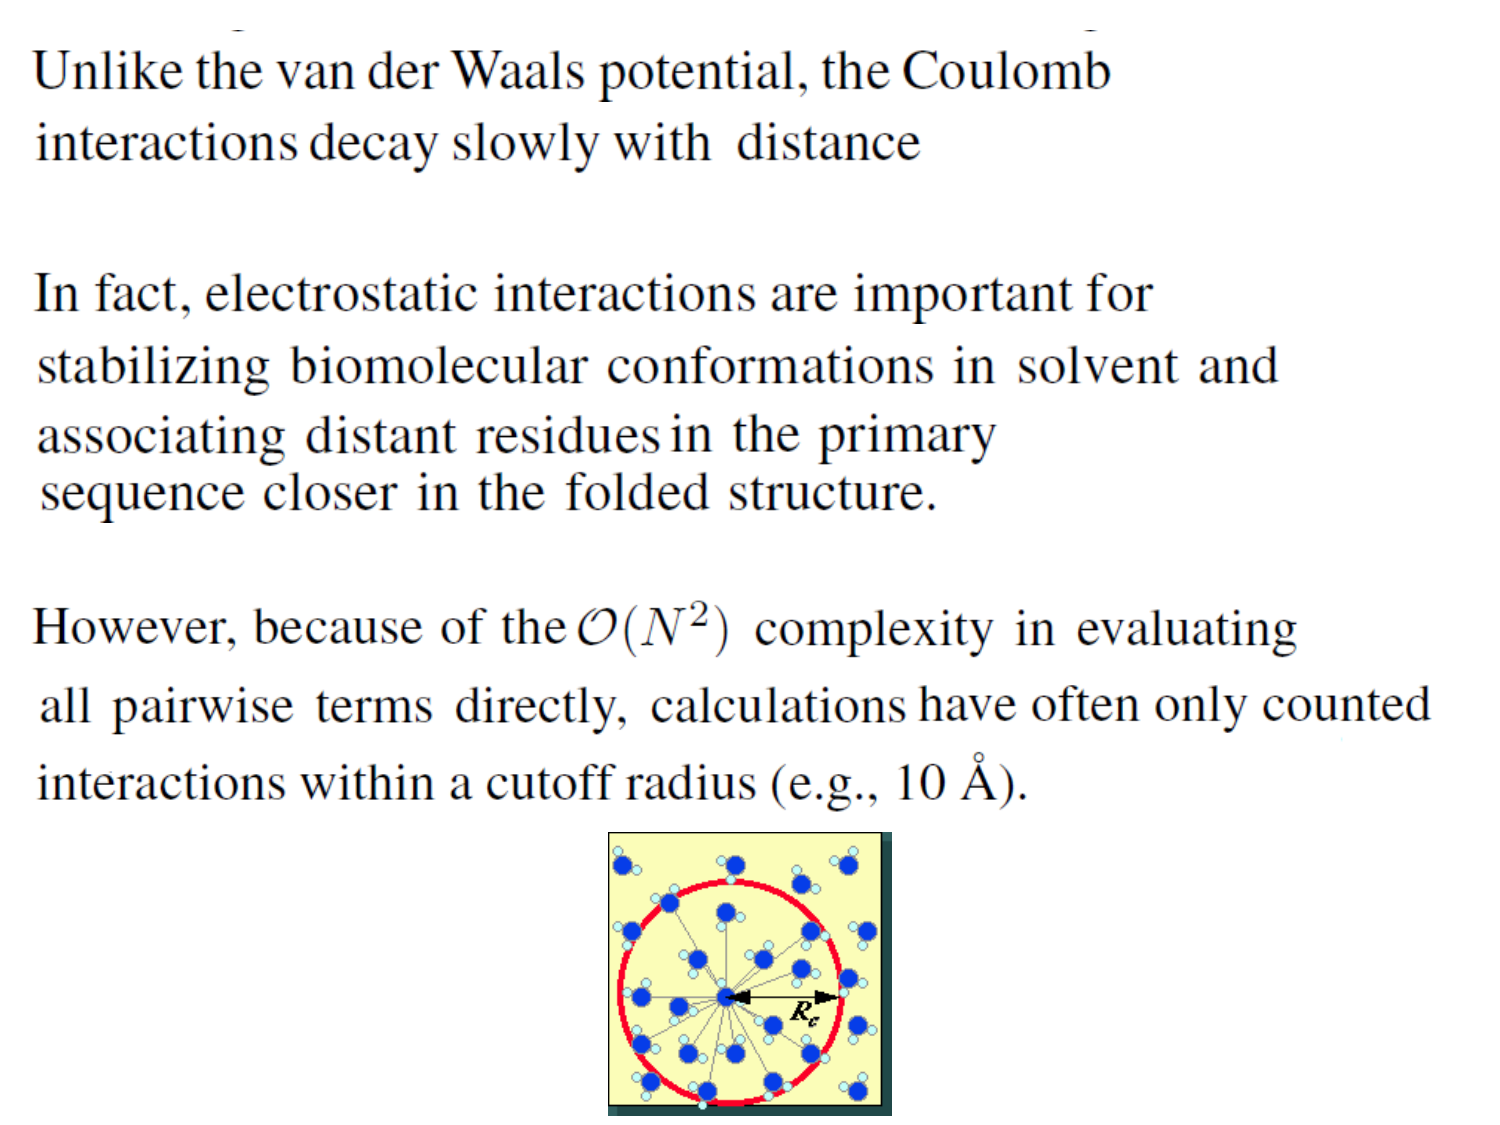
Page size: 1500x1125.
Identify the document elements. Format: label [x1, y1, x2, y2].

picture [17, 30, 1112, 102]
picture [29, 113, 929, 181]
picture [24, 266, 1158, 324]
picture [24, 337, 1295, 523]
picture [19, 585, 1457, 1116]
